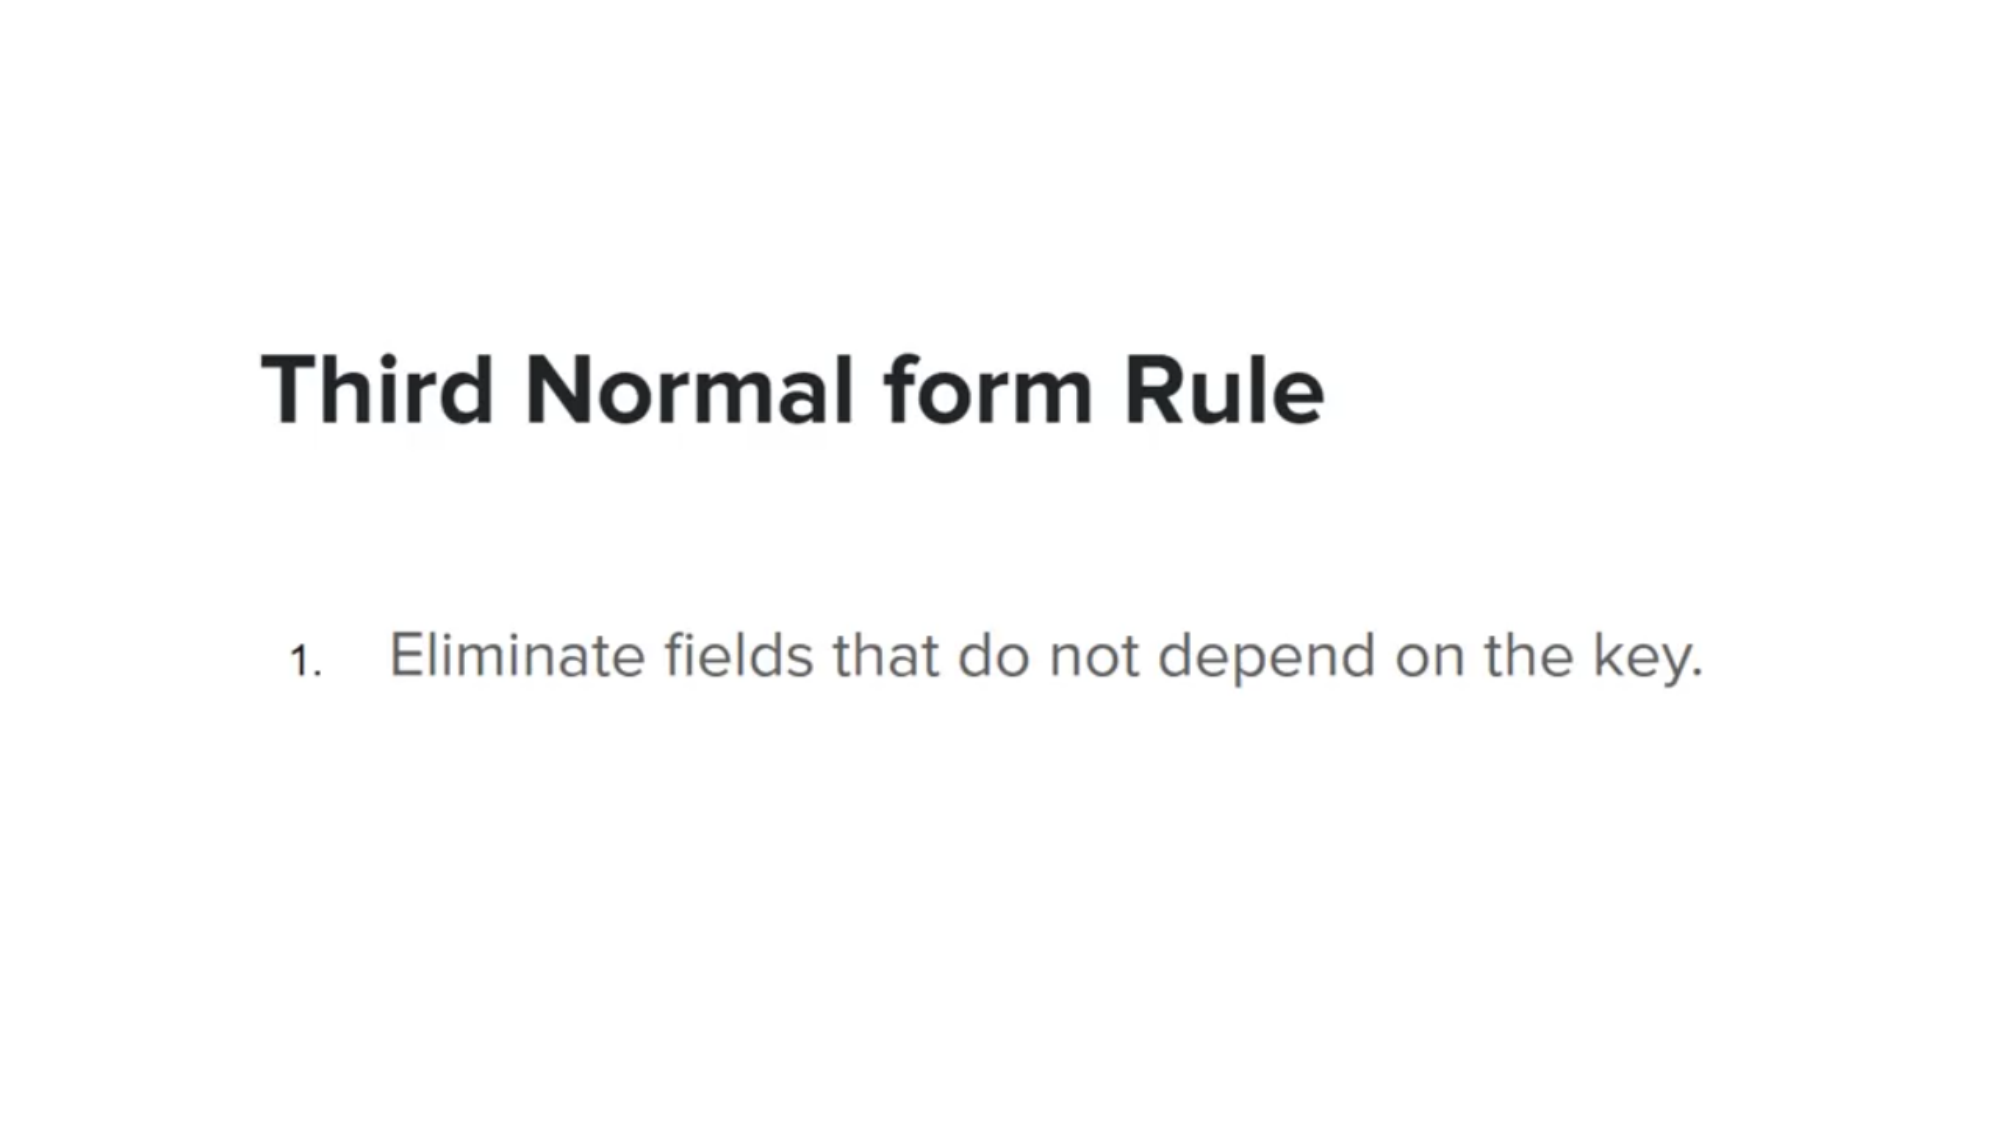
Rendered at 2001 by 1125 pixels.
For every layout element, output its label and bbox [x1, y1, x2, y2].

picture [199, 295, 1801, 830]
